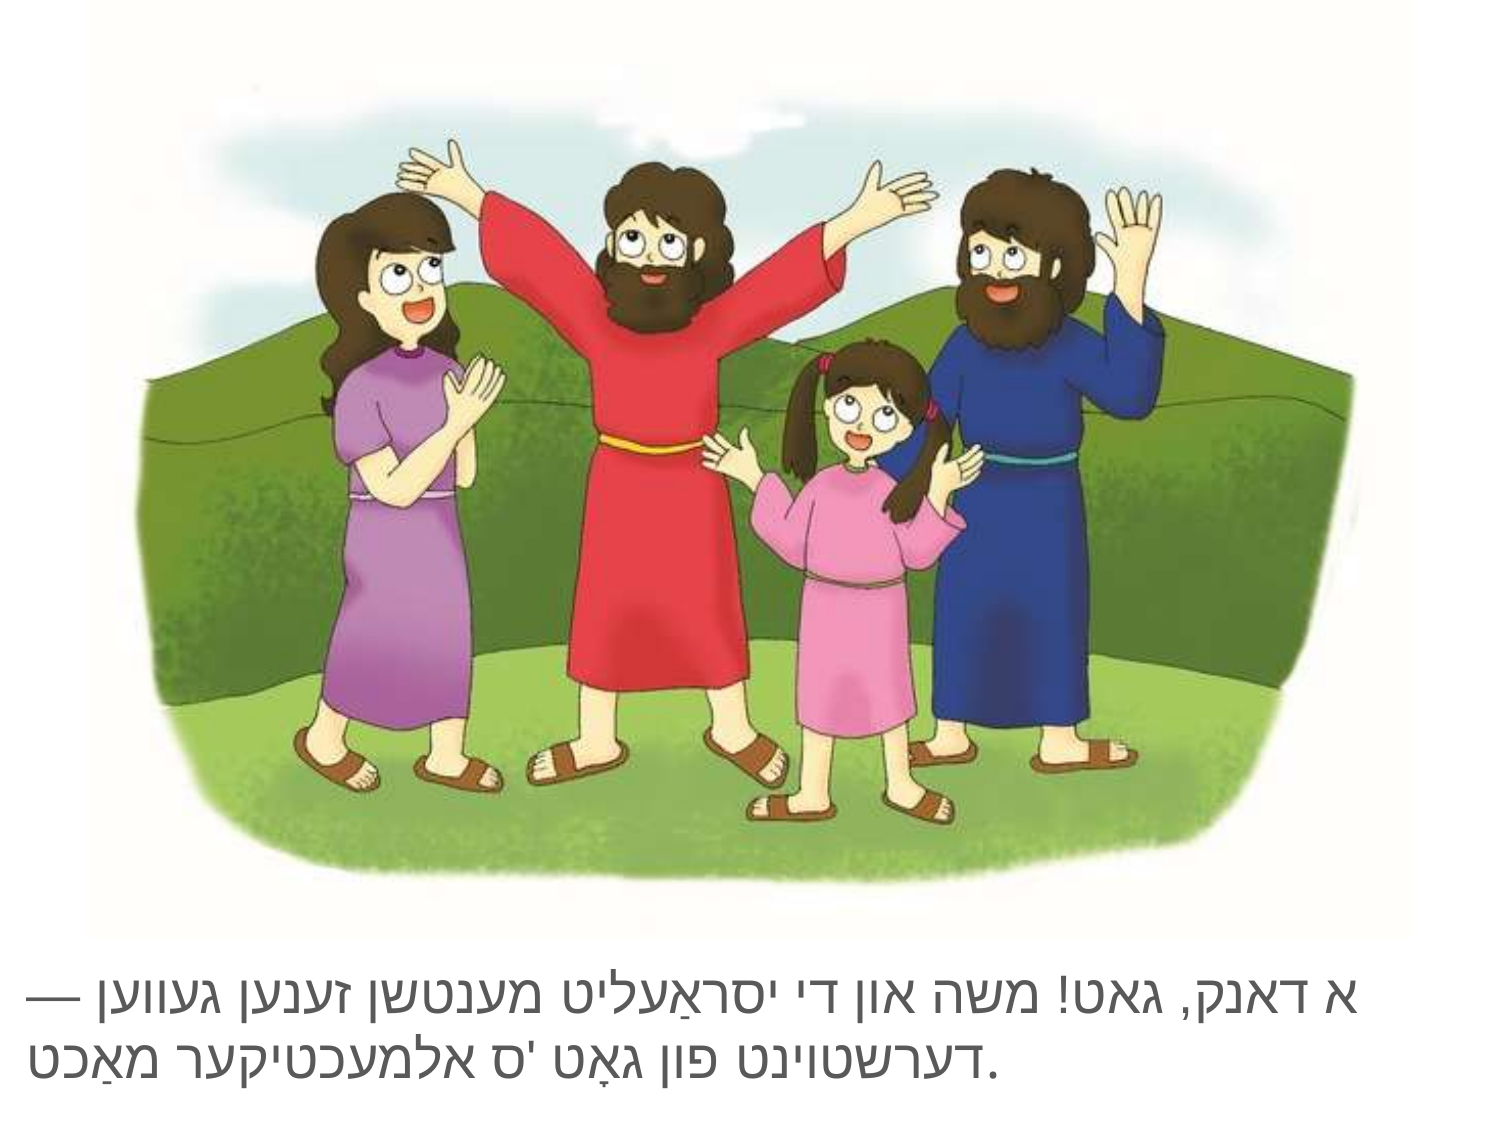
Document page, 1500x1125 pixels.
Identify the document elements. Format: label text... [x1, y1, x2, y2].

text_box — א דאנק, גאט! משה און די יסראַעליט מענטשן זענען געווען דערשטוינט פון גאָט 'ס אלמעכטיקער מאַכט. [11, 952, 1498, 1097]
picture [85, 0, 1412, 938]
